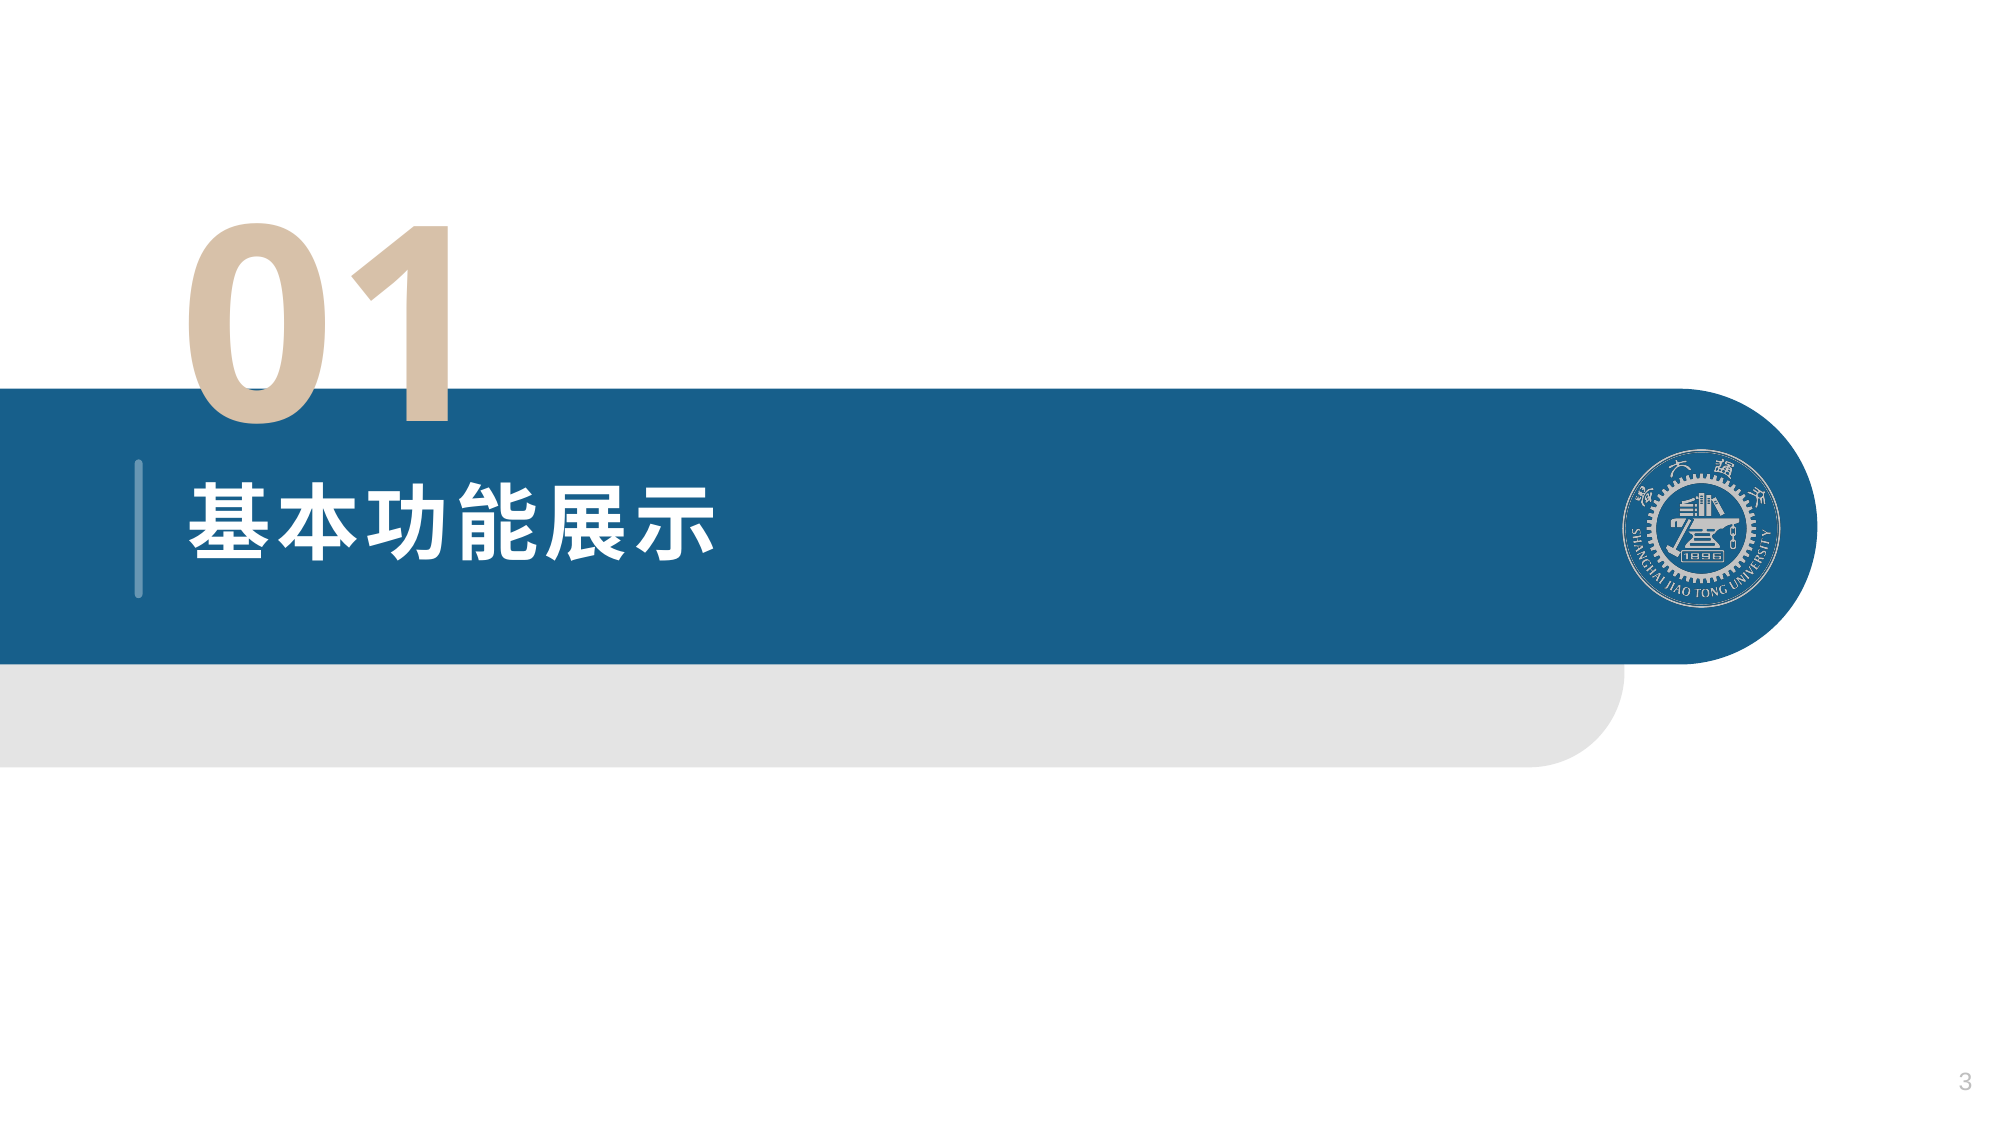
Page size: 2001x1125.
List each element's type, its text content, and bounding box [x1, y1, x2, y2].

title 基本功能展示 [172, 467, 1858, 587]
text_box [134, 488, 143, 599]
text_box 01 [56, 141, 616, 488]
slide_number 3 [1817, 1052, 1988, 1109]
